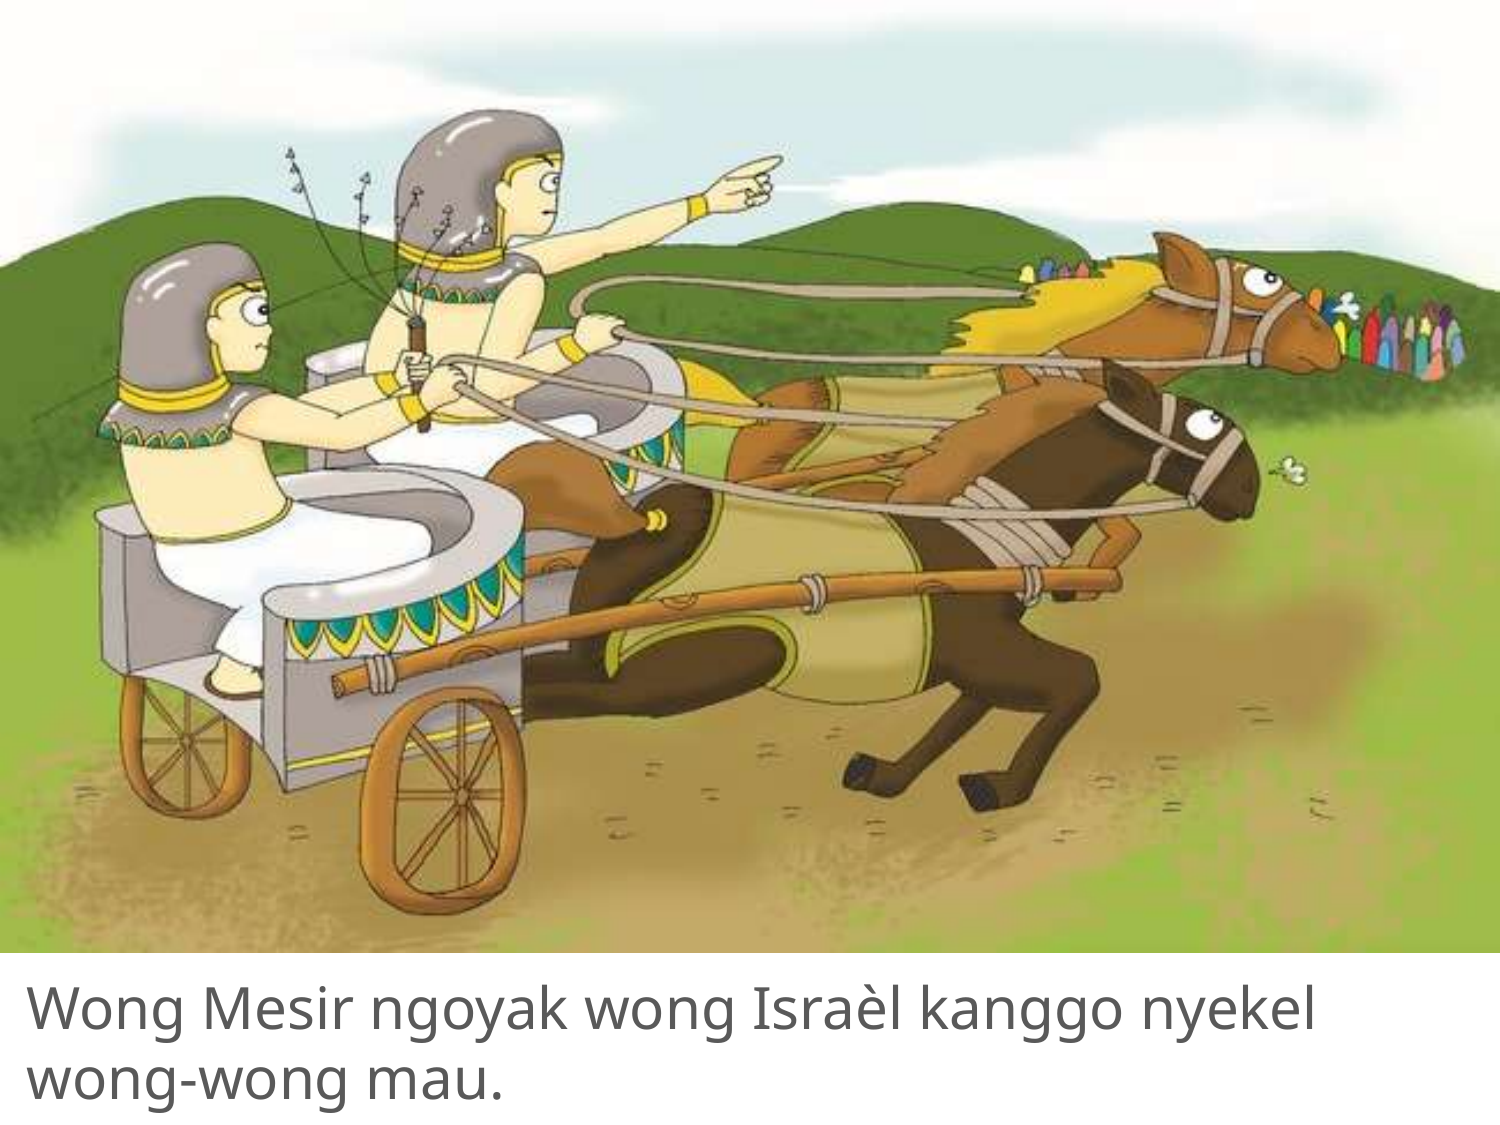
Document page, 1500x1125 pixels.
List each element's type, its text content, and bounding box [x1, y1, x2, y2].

text_box Wong Mesir ngoyak wong Israèl kanggo nyekel wong-wong mau. [11, 964, 1483, 1119]
picture [0, 0, 1500, 953]
